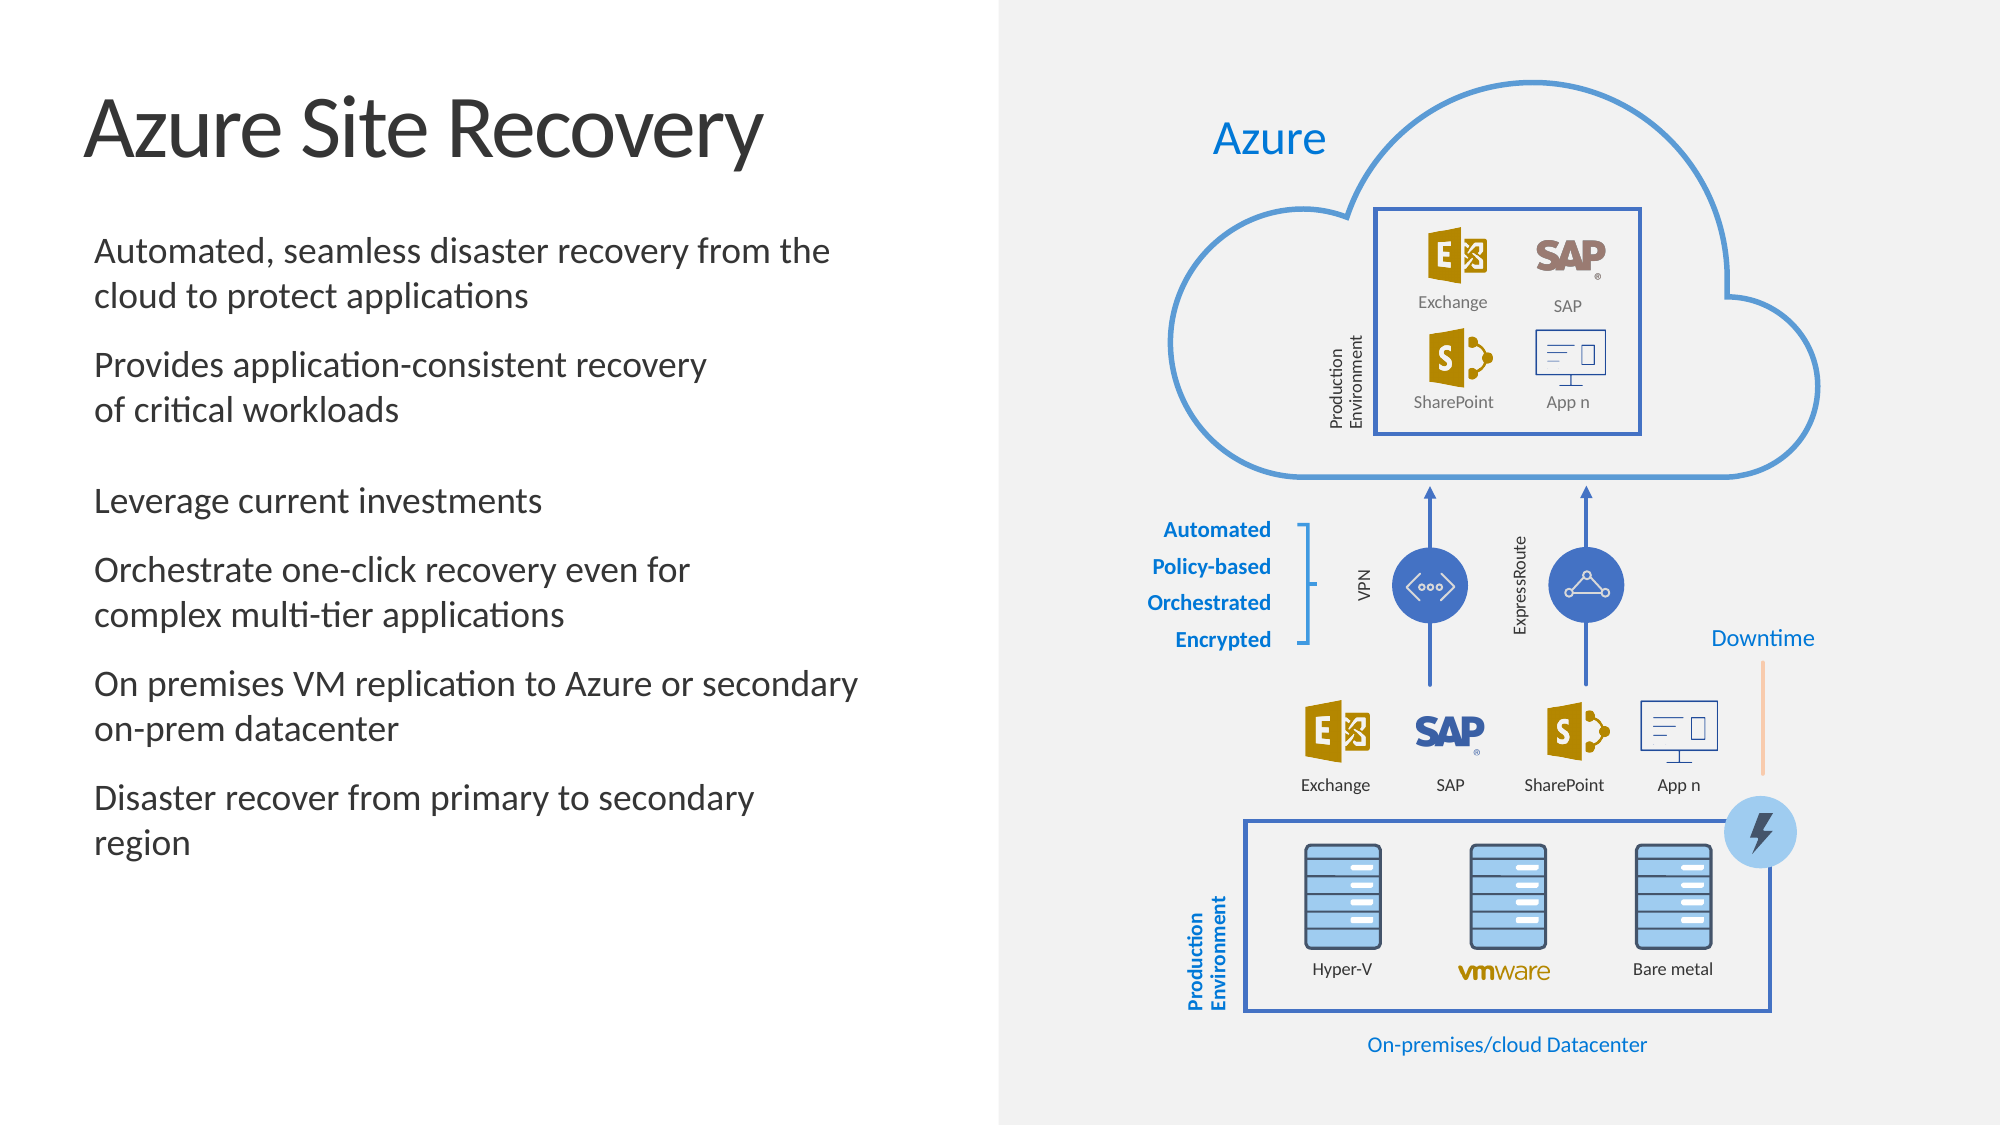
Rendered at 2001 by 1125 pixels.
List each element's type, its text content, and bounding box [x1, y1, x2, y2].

text_box App n [1657, 776, 1701, 796]
text_box Downtime [1711, 624, 1816, 652]
picture [1547, 702, 1610, 761]
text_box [1170, 82, 1818, 478]
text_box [1471, 845, 1546, 949]
text_box On-premises/cloud Datacenter [1367, 1033, 1649, 1058]
text_box Automated, seamless disaster recovery from the cloud to protect applications Provides application-consistent recovery of critical workloads Leverage current investments Orchestrate one-click recovery even for complex multi-tier applications On premises VM replication to Azure or secondary on-prem datacenter Disaster recover from primary to secondary region [64, 218, 890, 940]
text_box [1297, 524, 1317, 644]
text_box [1636, 845, 1711, 949]
text_box Bare metal [1632, 959, 1714, 980]
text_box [1724, 795, 1797, 869]
text_box [998, 0, 2000, 1125]
text_box Exchange [1300, 776, 1371, 796]
text_box Automated Policy-based Orchestrated Encrypted [1097, 517, 1272, 653]
text_box Azure Site Recovery [68, 72, 934, 220]
text_box [1245, 820, 1771, 1011]
text_box Hyper-V [1312, 959, 1373, 980]
text_box ExpressRoute [1509, 535, 1530, 636]
text_box Production Environment [1183, 896, 1231, 1012]
text_box VPN [1354, 570, 1374, 602]
picture [1640, 700, 1718, 763]
picture [1447, 948, 1560, 993]
text_box SharePoint [1524, 776, 1605, 796]
text_box SAP [1436, 776, 1465, 796]
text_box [1394, 485, 1466, 685]
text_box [1305, 845, 1381, 949]
picture [1564, 570, 1611, 598]
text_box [1550, 485, 1623, 685]
picture [1304, 700, 1370, 763]
picture [1405, 572, 1456, 602]
picture [1413, 706, 1488, 757]
